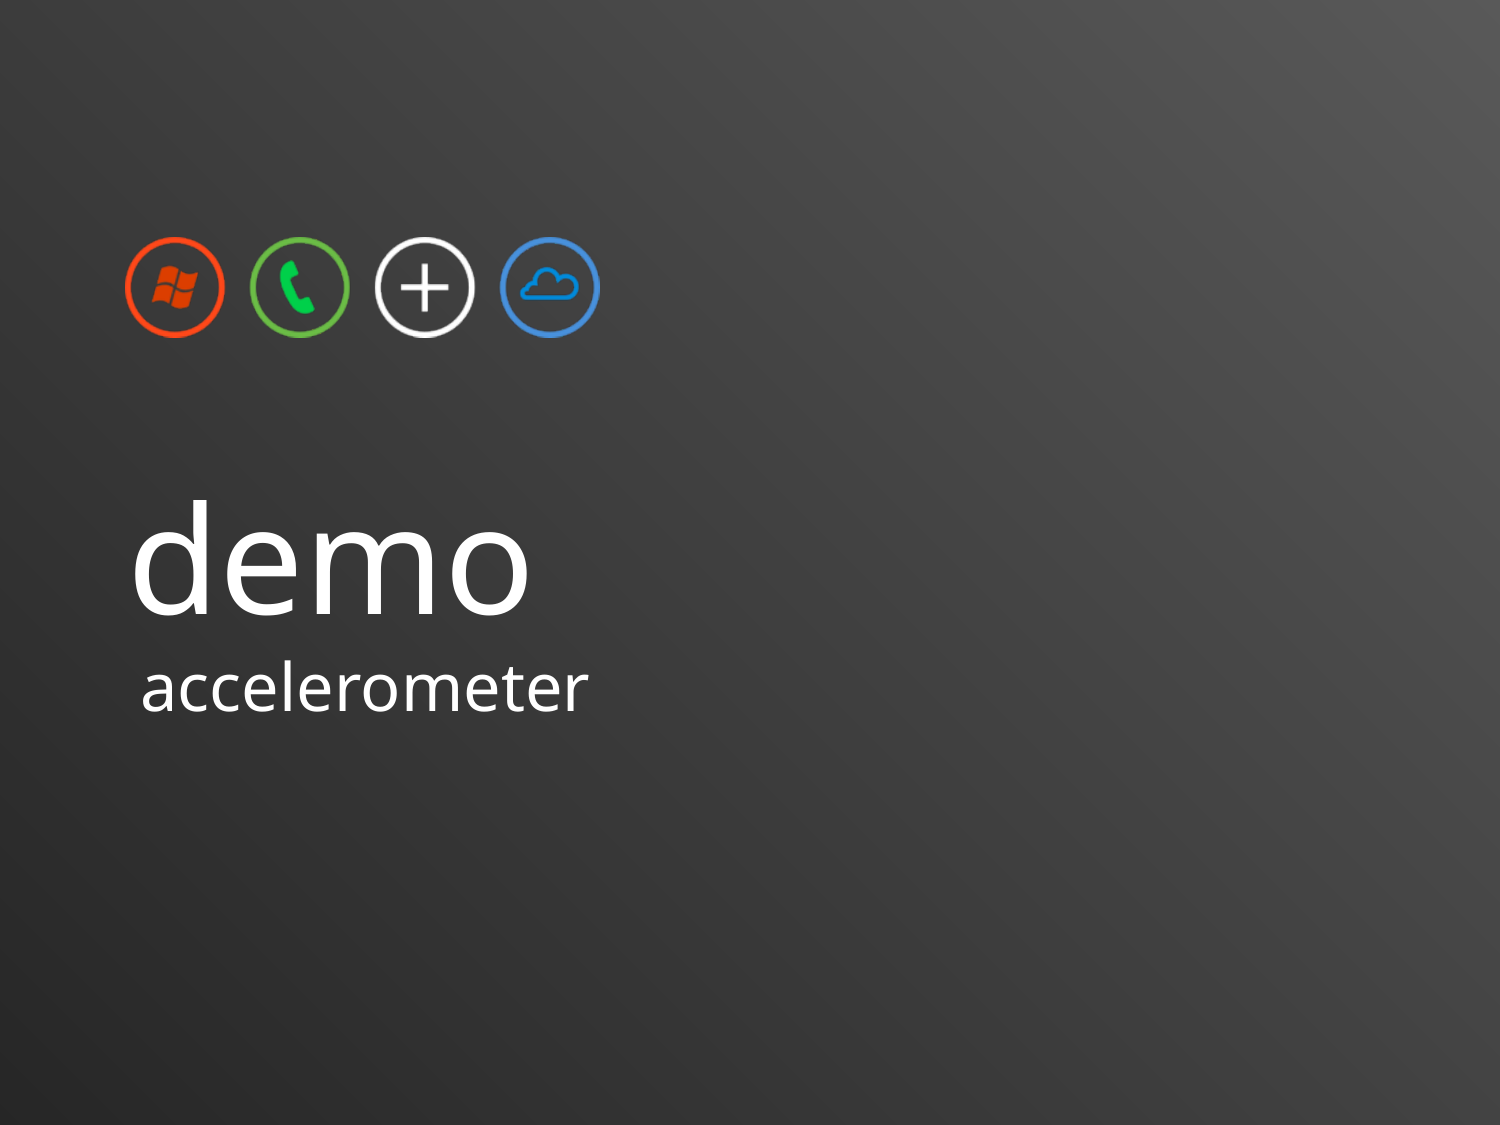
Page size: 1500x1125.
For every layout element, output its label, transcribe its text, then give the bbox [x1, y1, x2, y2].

title demo [112, 471, 1388, 638]
picture [125, 237, 600, 338]
subtitle accelerometer [125, 637, 1275, 925]
